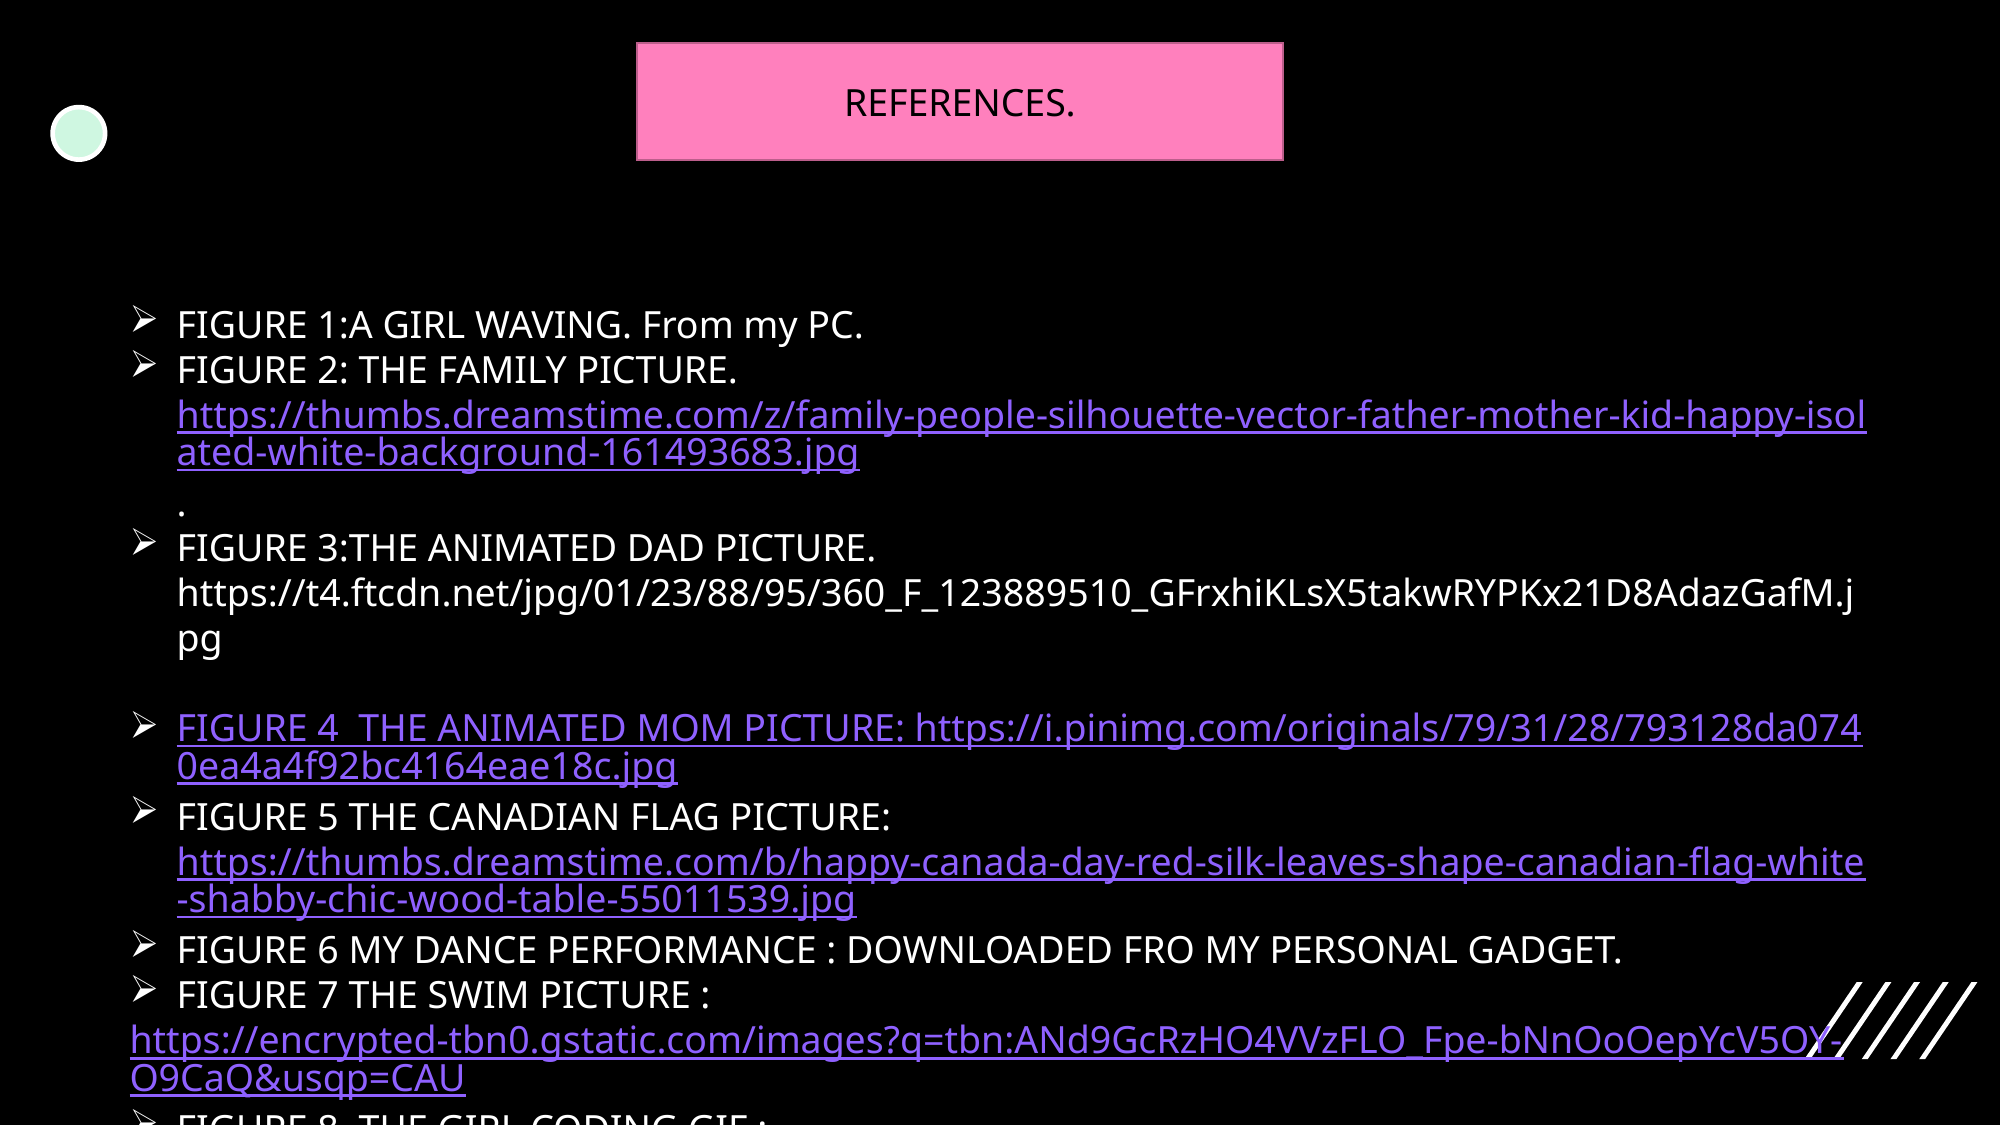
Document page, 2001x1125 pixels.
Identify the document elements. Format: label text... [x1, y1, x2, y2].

text_box REFERENCES. [636, 42, 1284, 161]
text_box FIGURE 1:A GIRL WAVING. From my PC. FIGURE 2: THE FAMILY PICTURE. https://thumbs.dreamstime.com/z/family-people-silhouette-vector-father-mother-kid-happy-isolated-white-background-161493683.jpg. FIGURE 3:THE ANIMATED DAD PICTURE. https://t4.ftcdn.net/jpg/01/23/88/95/360_F_123889510_GFrxhiKLsX5takwRYPKx21D8AdazGafM.jpg FIGURE 4 THE ANIMATED MOM PICTURE: https://i.pinimg.com/originals/79/31/28/793128da0740ea4a4f92bc4164eae18c.jpg FIGURE 5 THE CANADIAN FLAG PICTURE: https://thumbs.dreamstime.com/b/happy-canada-day-red-silk-leaves-shape-canadian-flag-white-shabby-chic-wood-table-55011539.jpg FIGURE 6 MY DANCE PERFORMANCE : DOWNLOADED FRO MY PERSONAL GADGET. FIGURE 7 THE SWIM PICTURE : https://encrypted-tbn0.gstatic.com/images?q=tbn:ANd9GcRzHO4VVzFLO_Fpe-bNnOoOepYcV5OY-O9CaQ&usqp=CAU FIGURE 8, THE GIRL CODING GIF : https://cdn.dribbble.com/users/4055494/screenshots/15215756/media/d2b66c4ca0192aa26d103448b3d1518b.gif FIGURE 9, THE INDIAN FLAG : https://www.fg-a.com/flags/2021-indian-flag-waves.jpg [114, 293, 1887, 1125]
